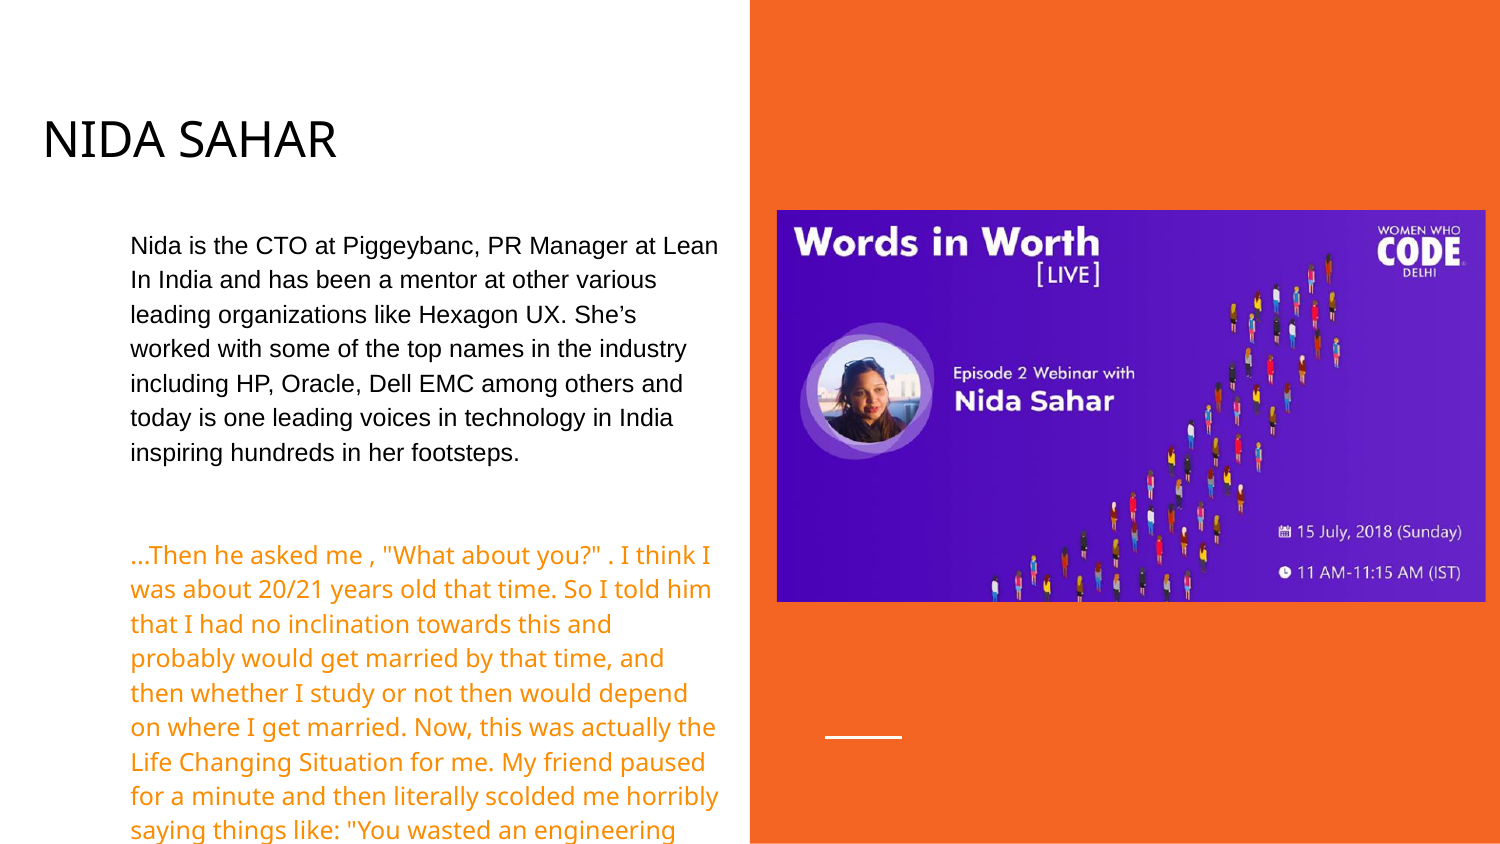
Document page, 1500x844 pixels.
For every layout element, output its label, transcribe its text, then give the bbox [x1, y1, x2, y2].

text_box Nida is the CTO at Piggeybanc, PR Manager at Lean In India and has been a mentor at other various leading organizations like Hexagon UX. She’s worked with some of the top names in the industry including HP, Oracle, Dell EMC among others and today is one leading voices in technology in India inspiring hundreds in her footsteps. ...Then he asked me , "What about you?" . I think I was about 20/21 years old that time. So I told him that I had no inclination towards this and probably would get married by that time, and then whether I study or not then would depend on where I get married. Now, this was actually the Life Changing Situation for me. My friend paused for a minute and then literally scolded me horribly saying things like: "You wasted an engineering seat!" [115, 210, 737, 780]
picture [776, 209, 1486, 603]
title NIDA SAHAR [27, 53, 692, 261]
